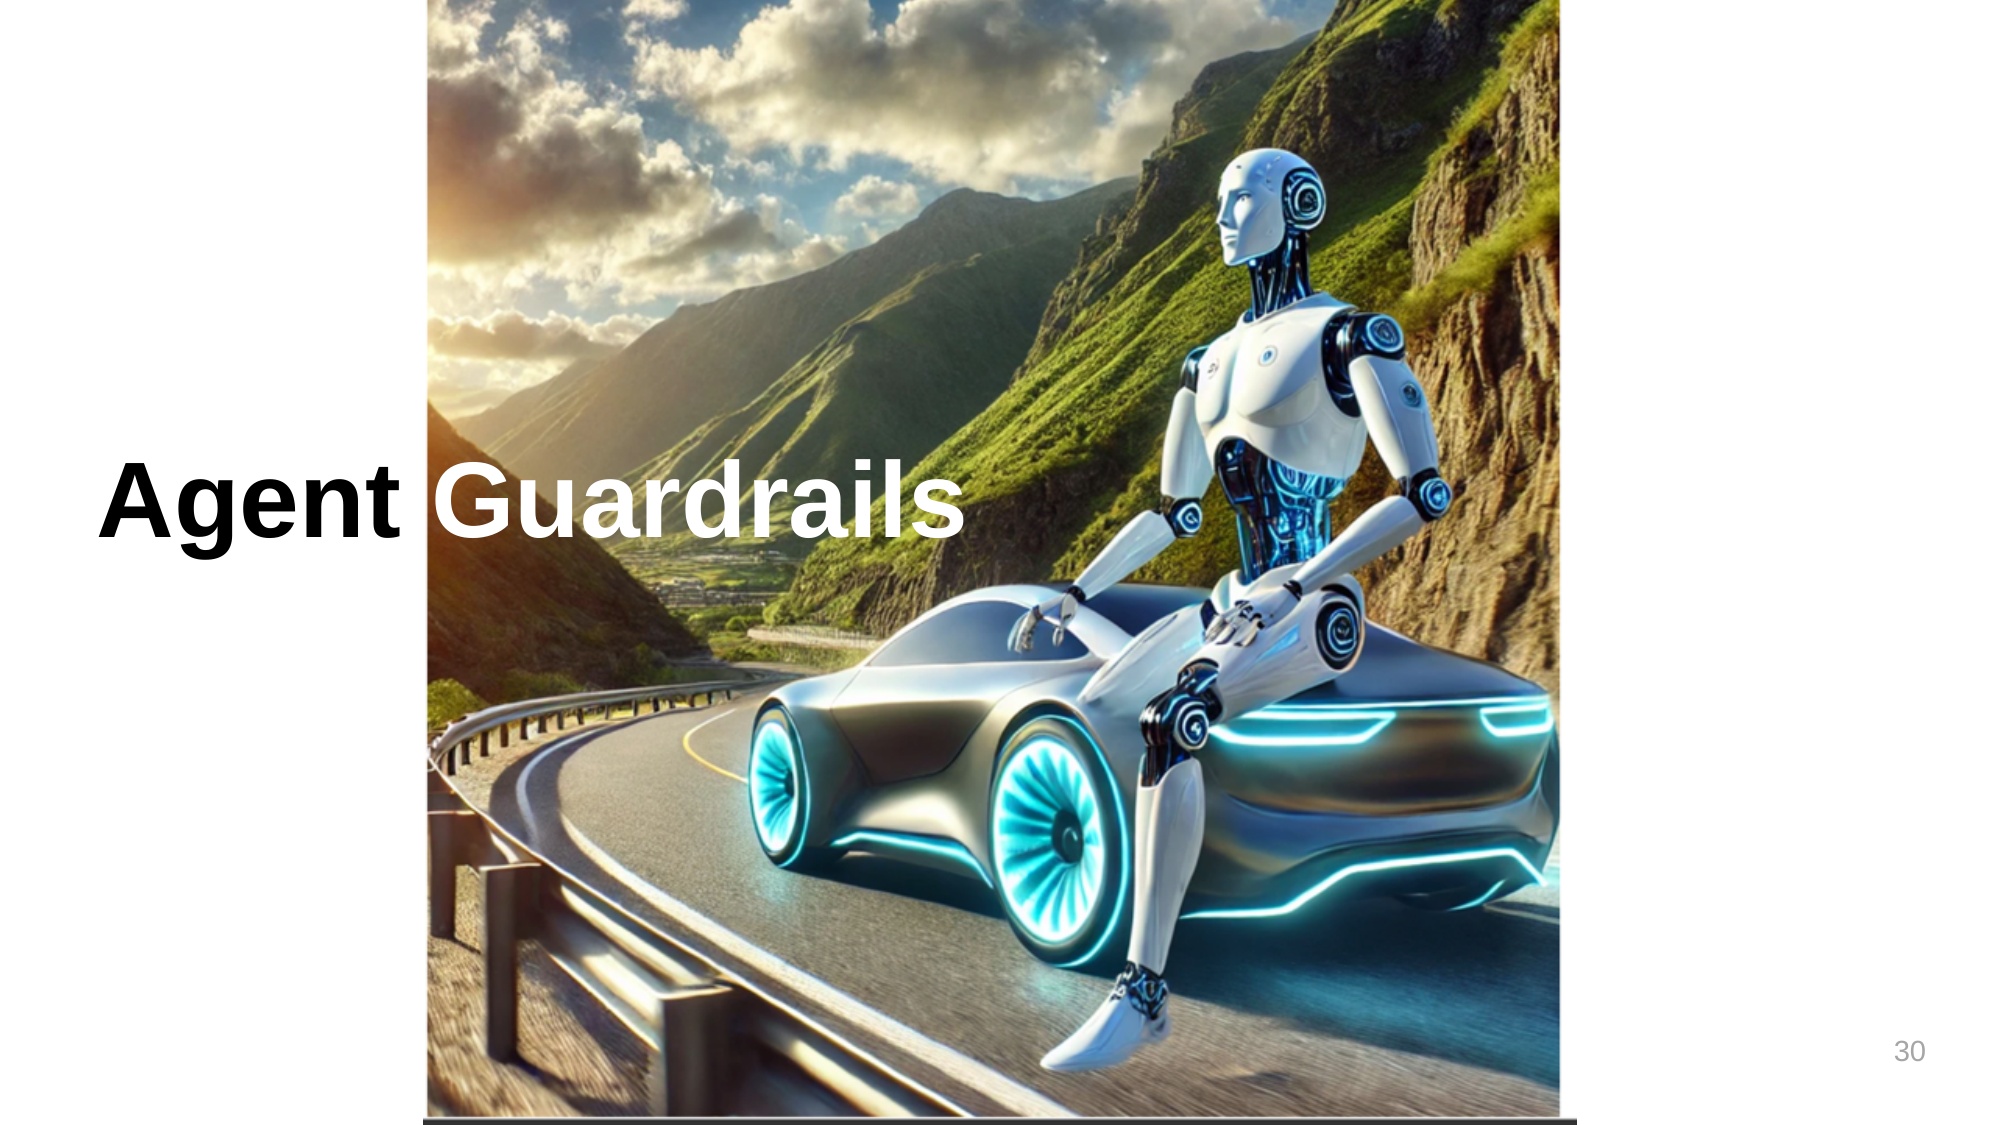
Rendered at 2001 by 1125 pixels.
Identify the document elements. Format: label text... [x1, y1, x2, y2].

slide_number 30 [1577, 1019, 1942, 1080]
title Agent Guardrails [81, 393, 423, 612]
picture [423, 0, 1577, 1125]
